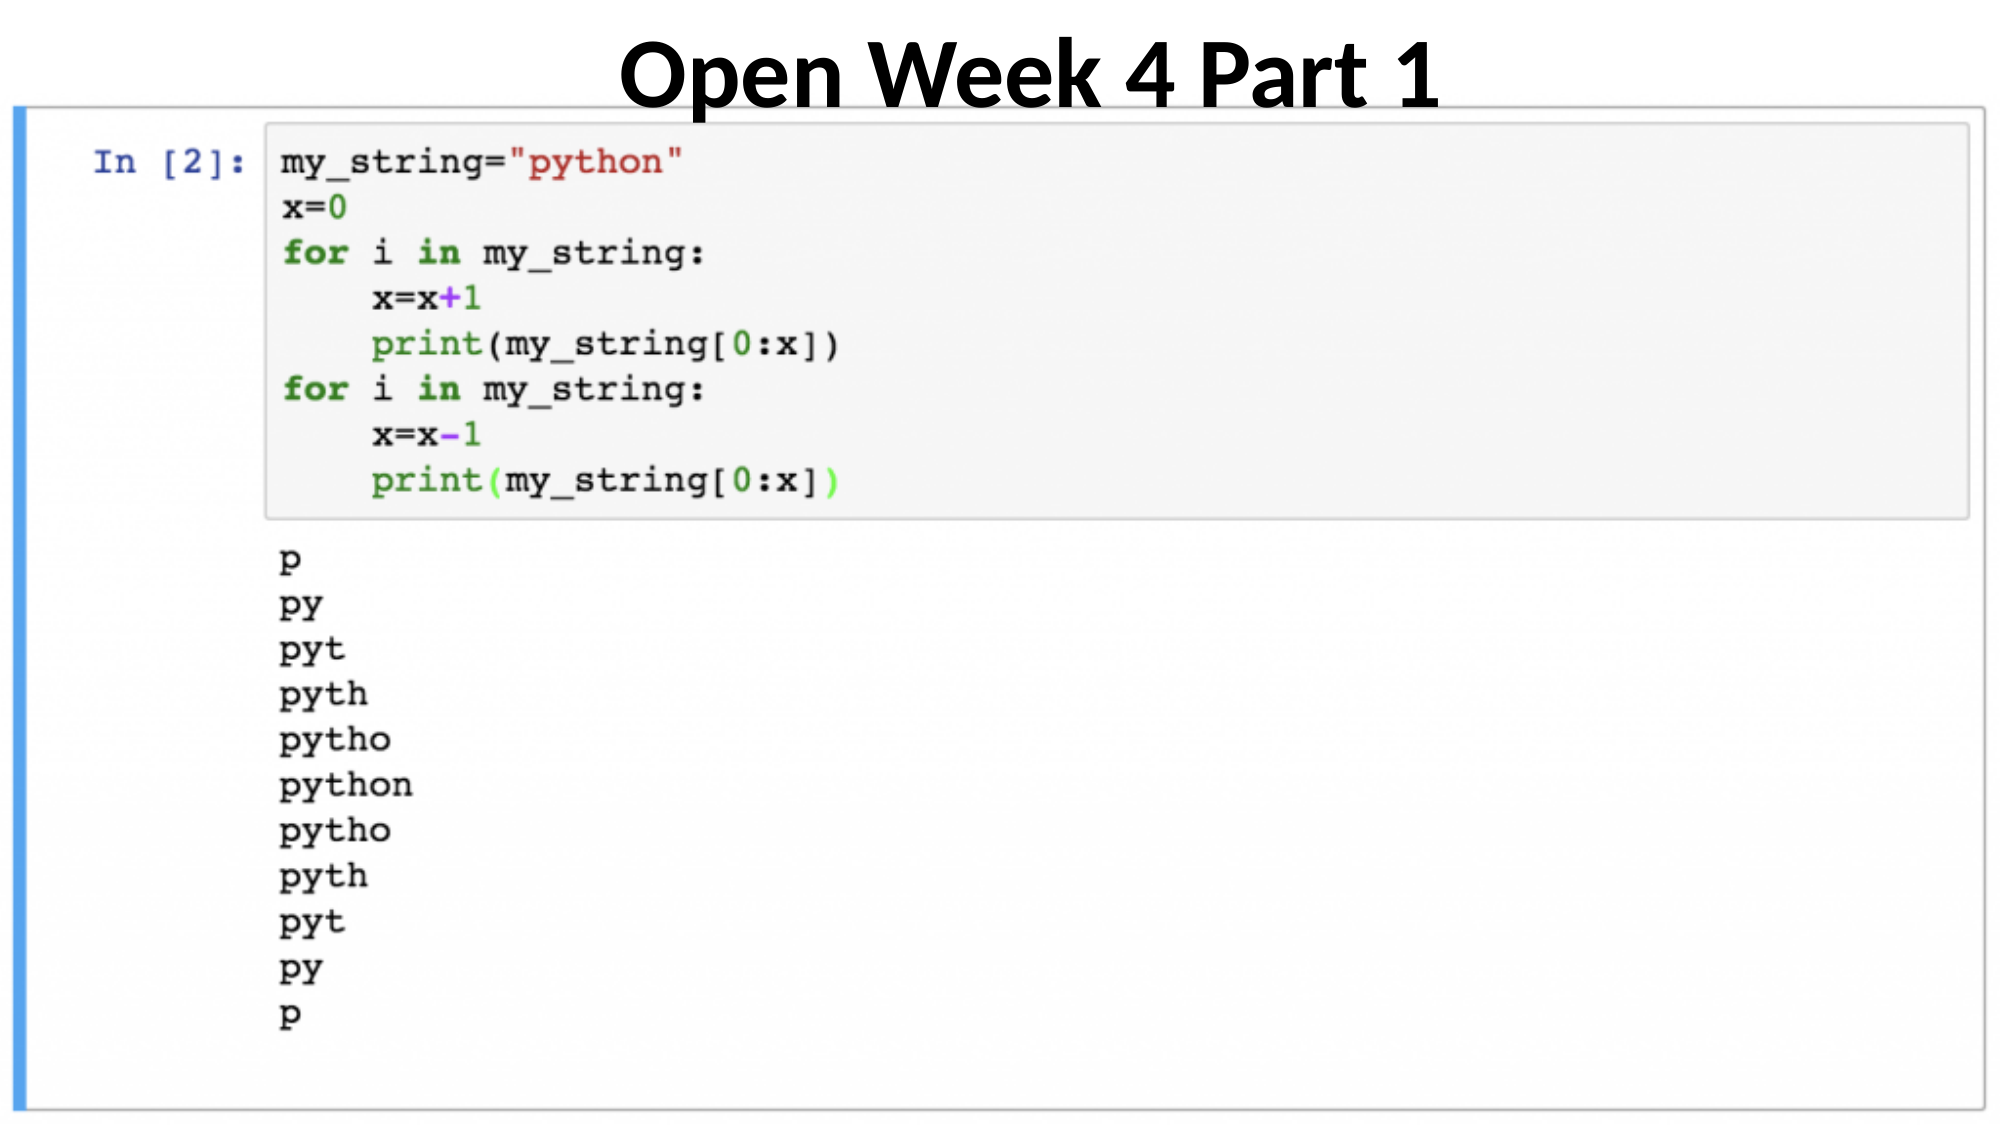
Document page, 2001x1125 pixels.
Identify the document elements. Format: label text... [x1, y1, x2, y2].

text_box Open Week 4 Part 1 [274, 0, 1789, 93]
picture [0, 93, 2000, 1125]
